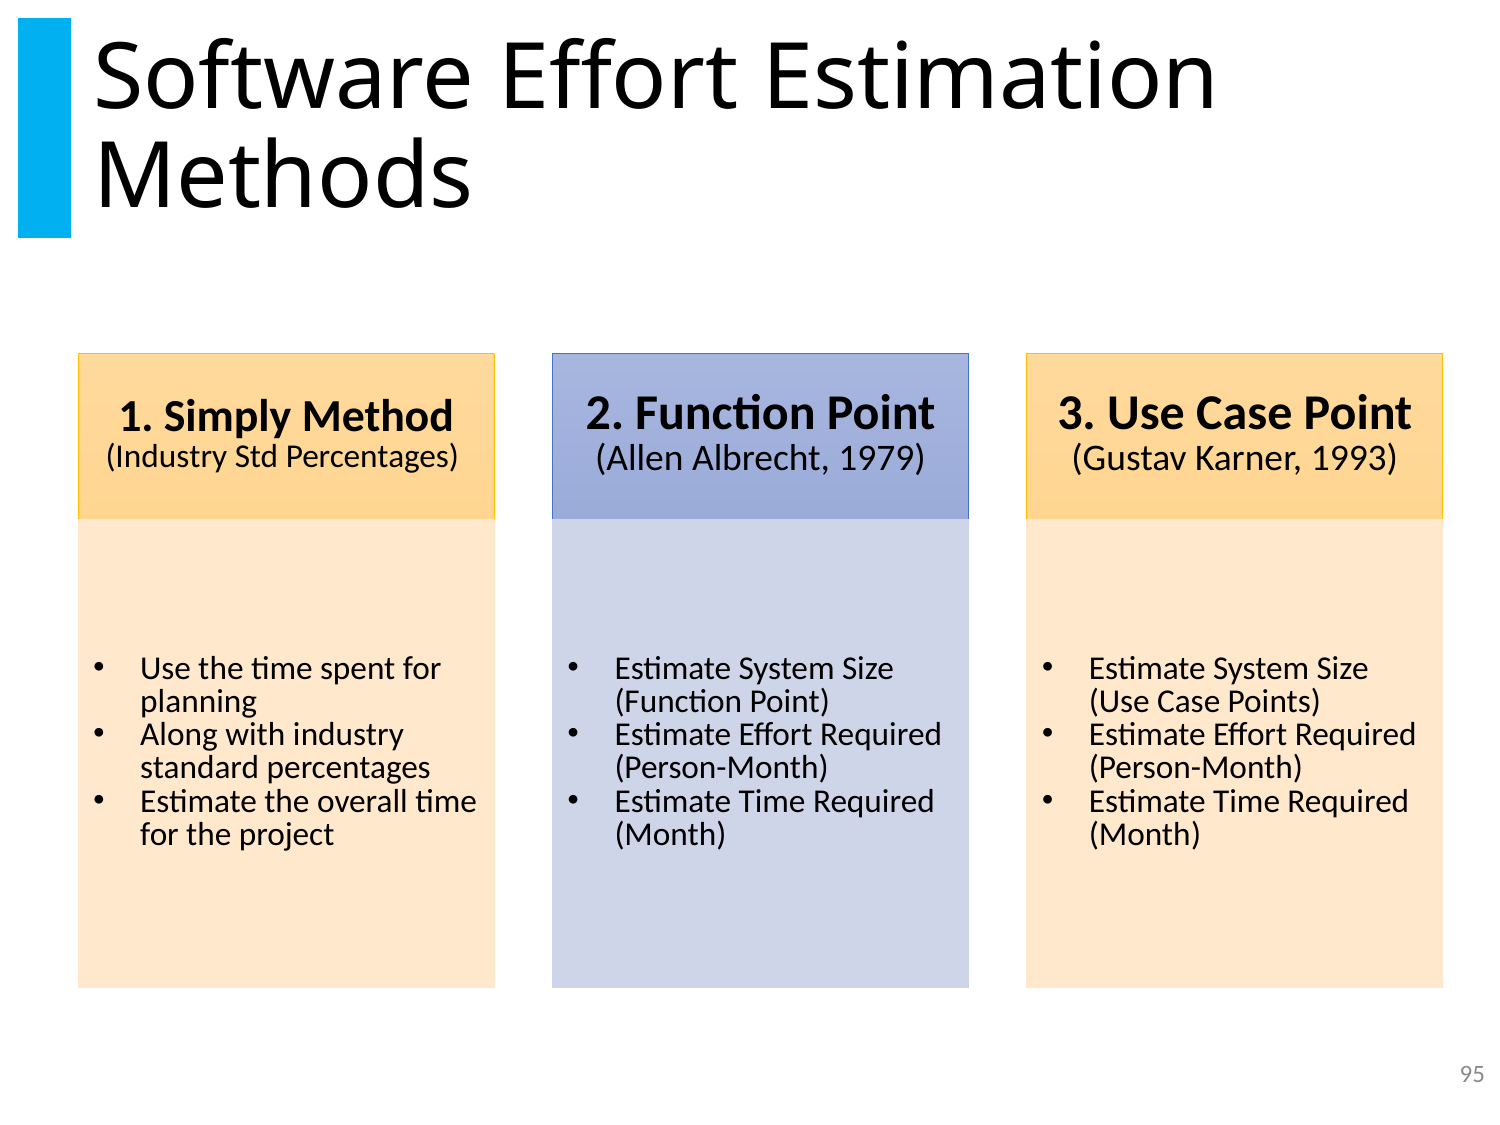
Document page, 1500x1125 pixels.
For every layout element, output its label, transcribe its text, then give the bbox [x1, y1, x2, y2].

title Software Effort Estimation Methods [78, 19, 1443, 237]
slide_number 95 [1162, 1042, 1500, 1103]
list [78, 272, 1443, 1070]
